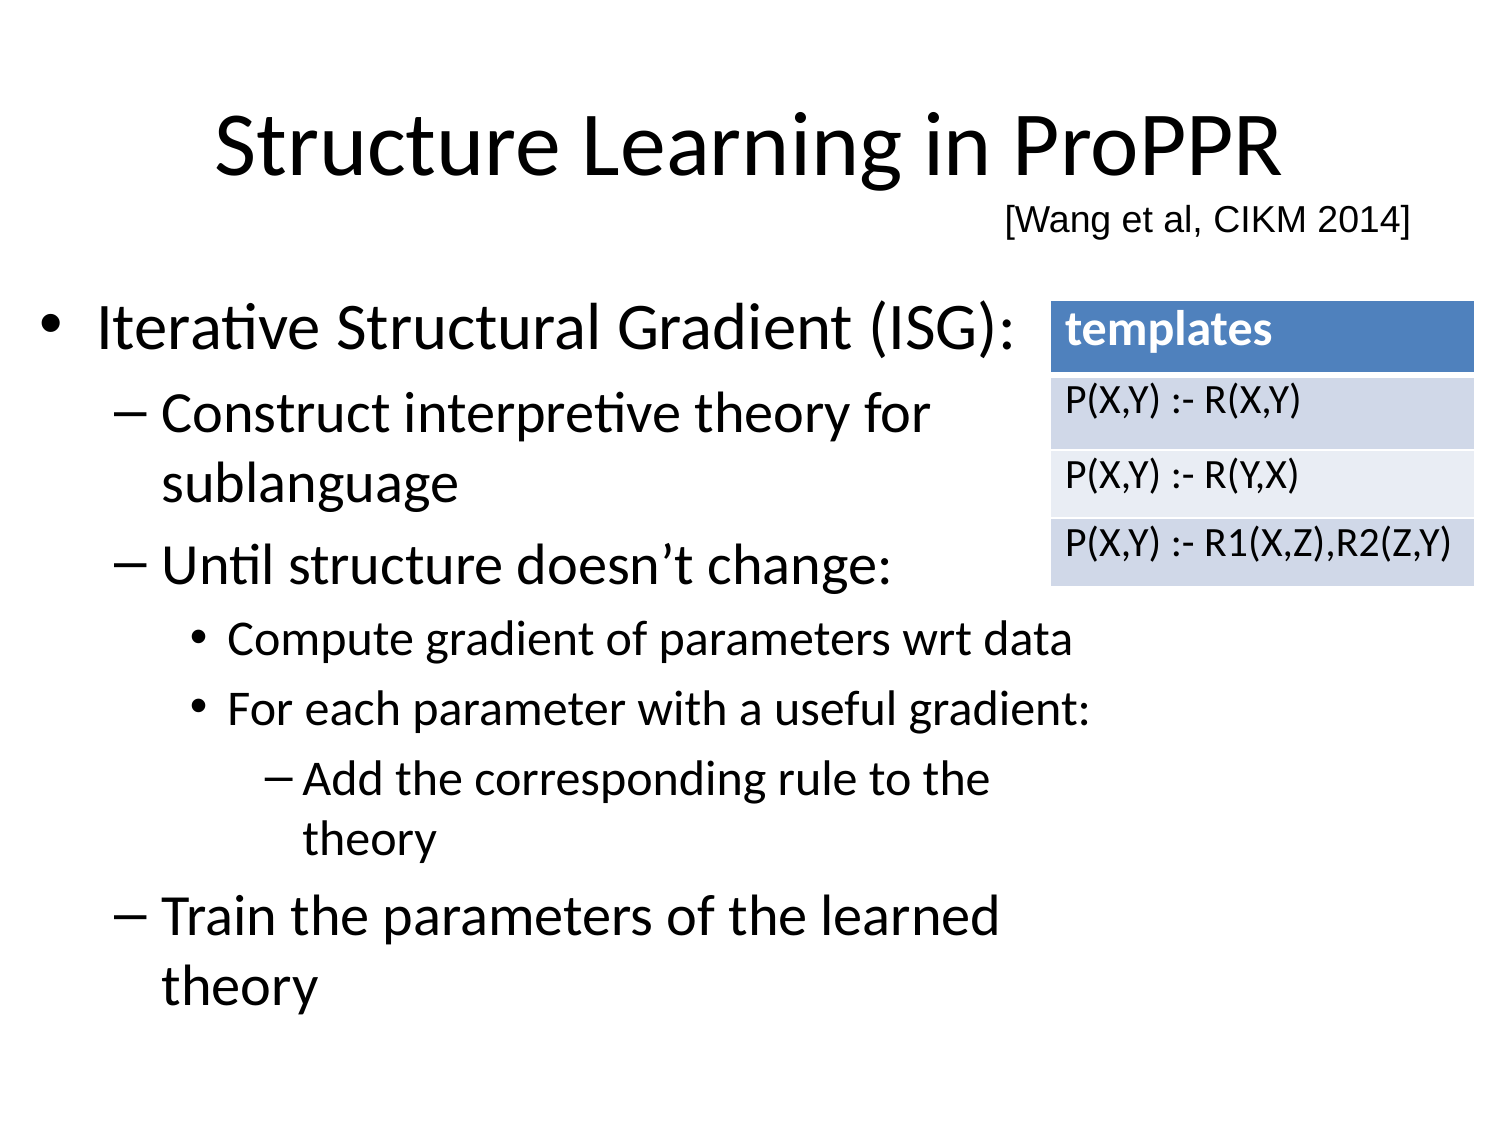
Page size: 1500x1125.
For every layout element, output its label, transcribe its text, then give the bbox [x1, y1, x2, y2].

table_cell P(X,Y) :- R1(X,Z),R2(Z,Y) [1051, 519, 1474, 586]
table_header templates [1051, 301, 1474, 372]
list Iterative Structural Gradient (ISG): Construct interpretive theory for sublanguage Until structure doesn’t change: Compute gradient of parameters wrt data For each parameter with a useful gradient: Add the corresponding rule to the theory Train the parameters of the learned theory [24, 275, 1125, 1063]
text_box [Wang et al, CIKM 2014] [989, 187, 1427, 248]
table_cell P(X,Y) :- R(Y,X) [1051, 451, 1474, 517]
title Structure Learning in ProPPR [75, 45, 1425, 233]
table_cell P(X,Y) :- R(X,Y) [1051, 378, 1474, 449]
